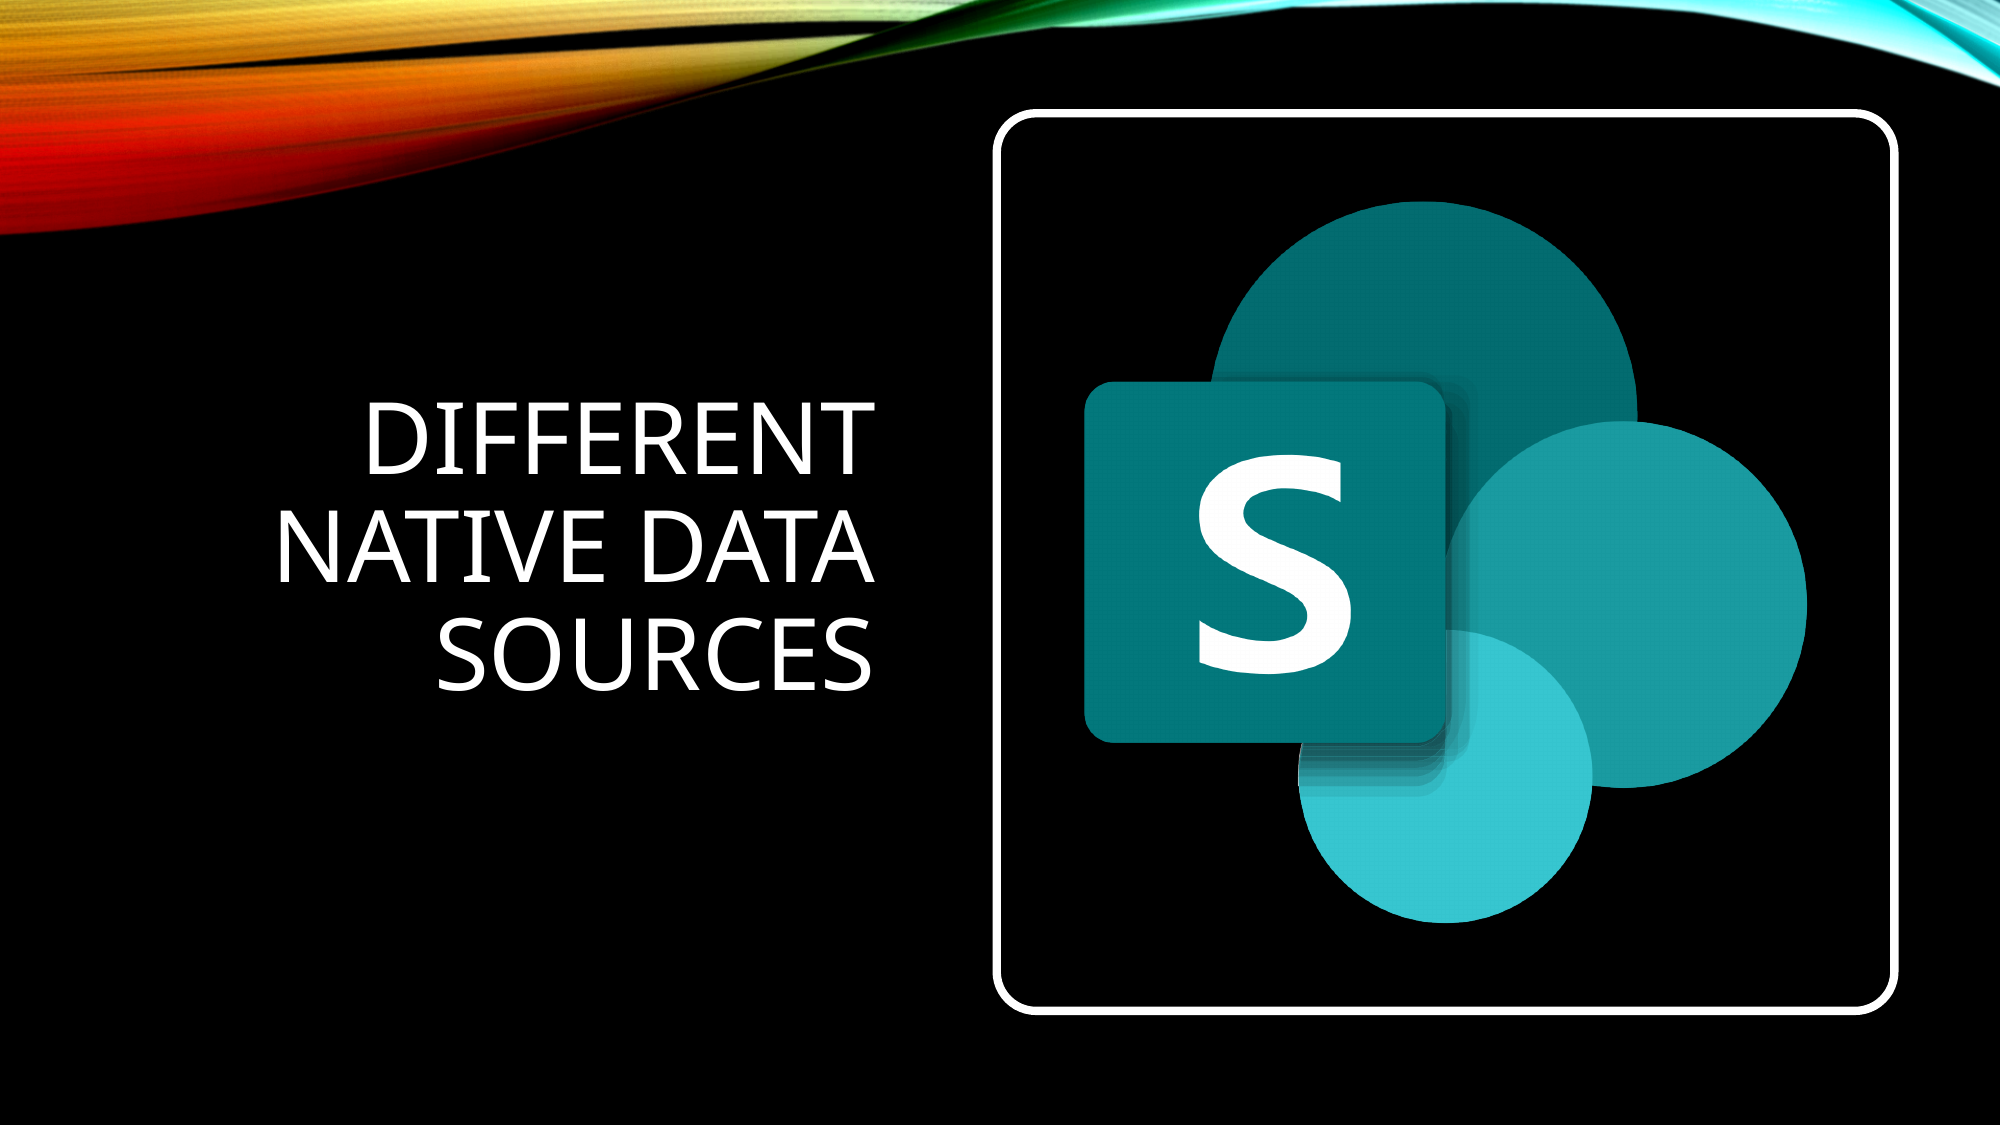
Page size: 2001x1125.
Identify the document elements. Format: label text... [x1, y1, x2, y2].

picture [0, 0, 2000, 1012]
title Different Native Data sources [105, 104, 892, 720]
